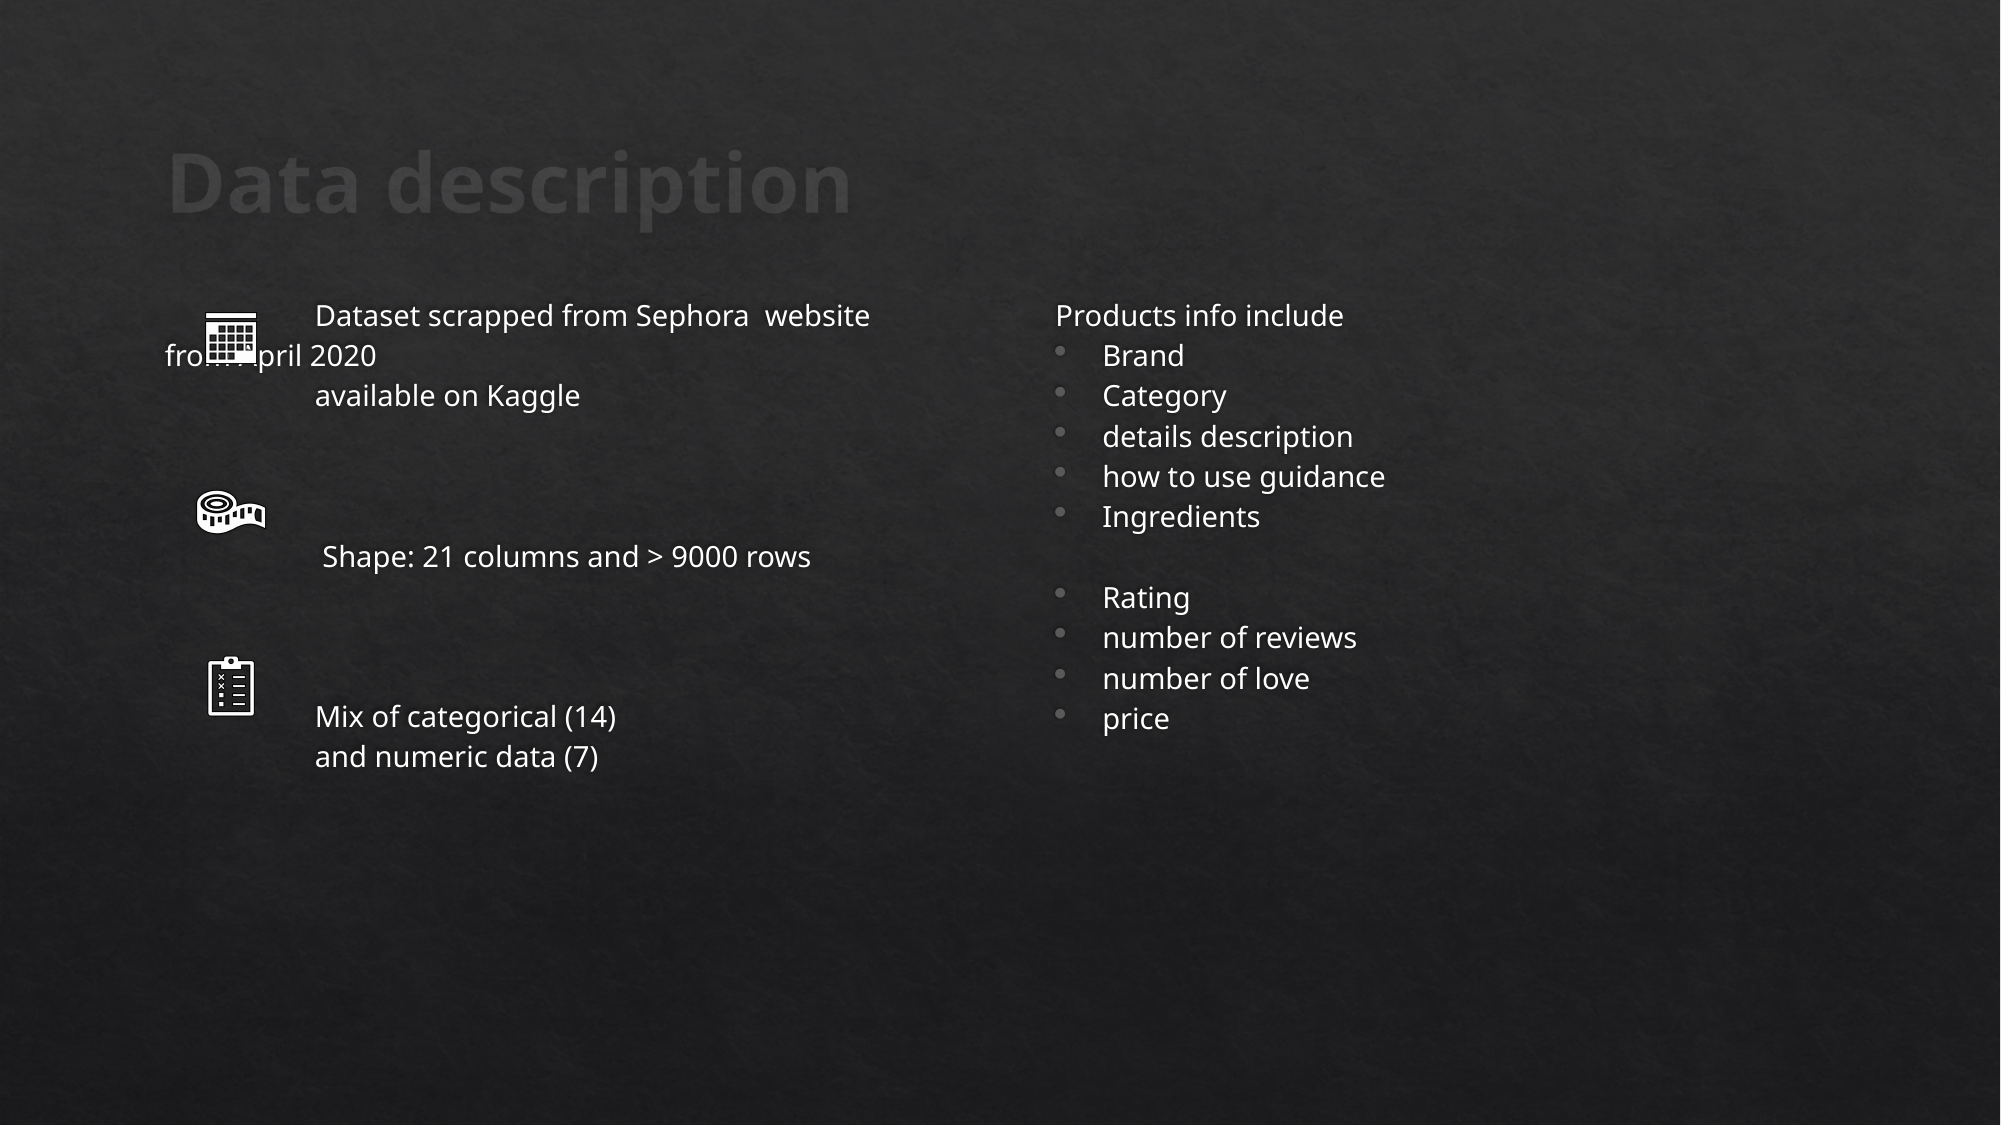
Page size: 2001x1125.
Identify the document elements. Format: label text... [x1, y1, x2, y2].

text_box Products info include Brand Category details description how to use guidance Ingredients Rating number of reviews number of love price [1040, 284, 1871, 950]
picture [195, 650, 267, 722]
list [195, 476, 267, 548]
picture [195, 302, 267, 374]
title Data description [149, 99, 1849, 260]
list Dataset scrapped from Sephora website from April 2020 available on Kaggle Shape: 21 columns and > 9000 rows Mix of categorical (14) and numeric data (7) [149, 284, 915, 950]
